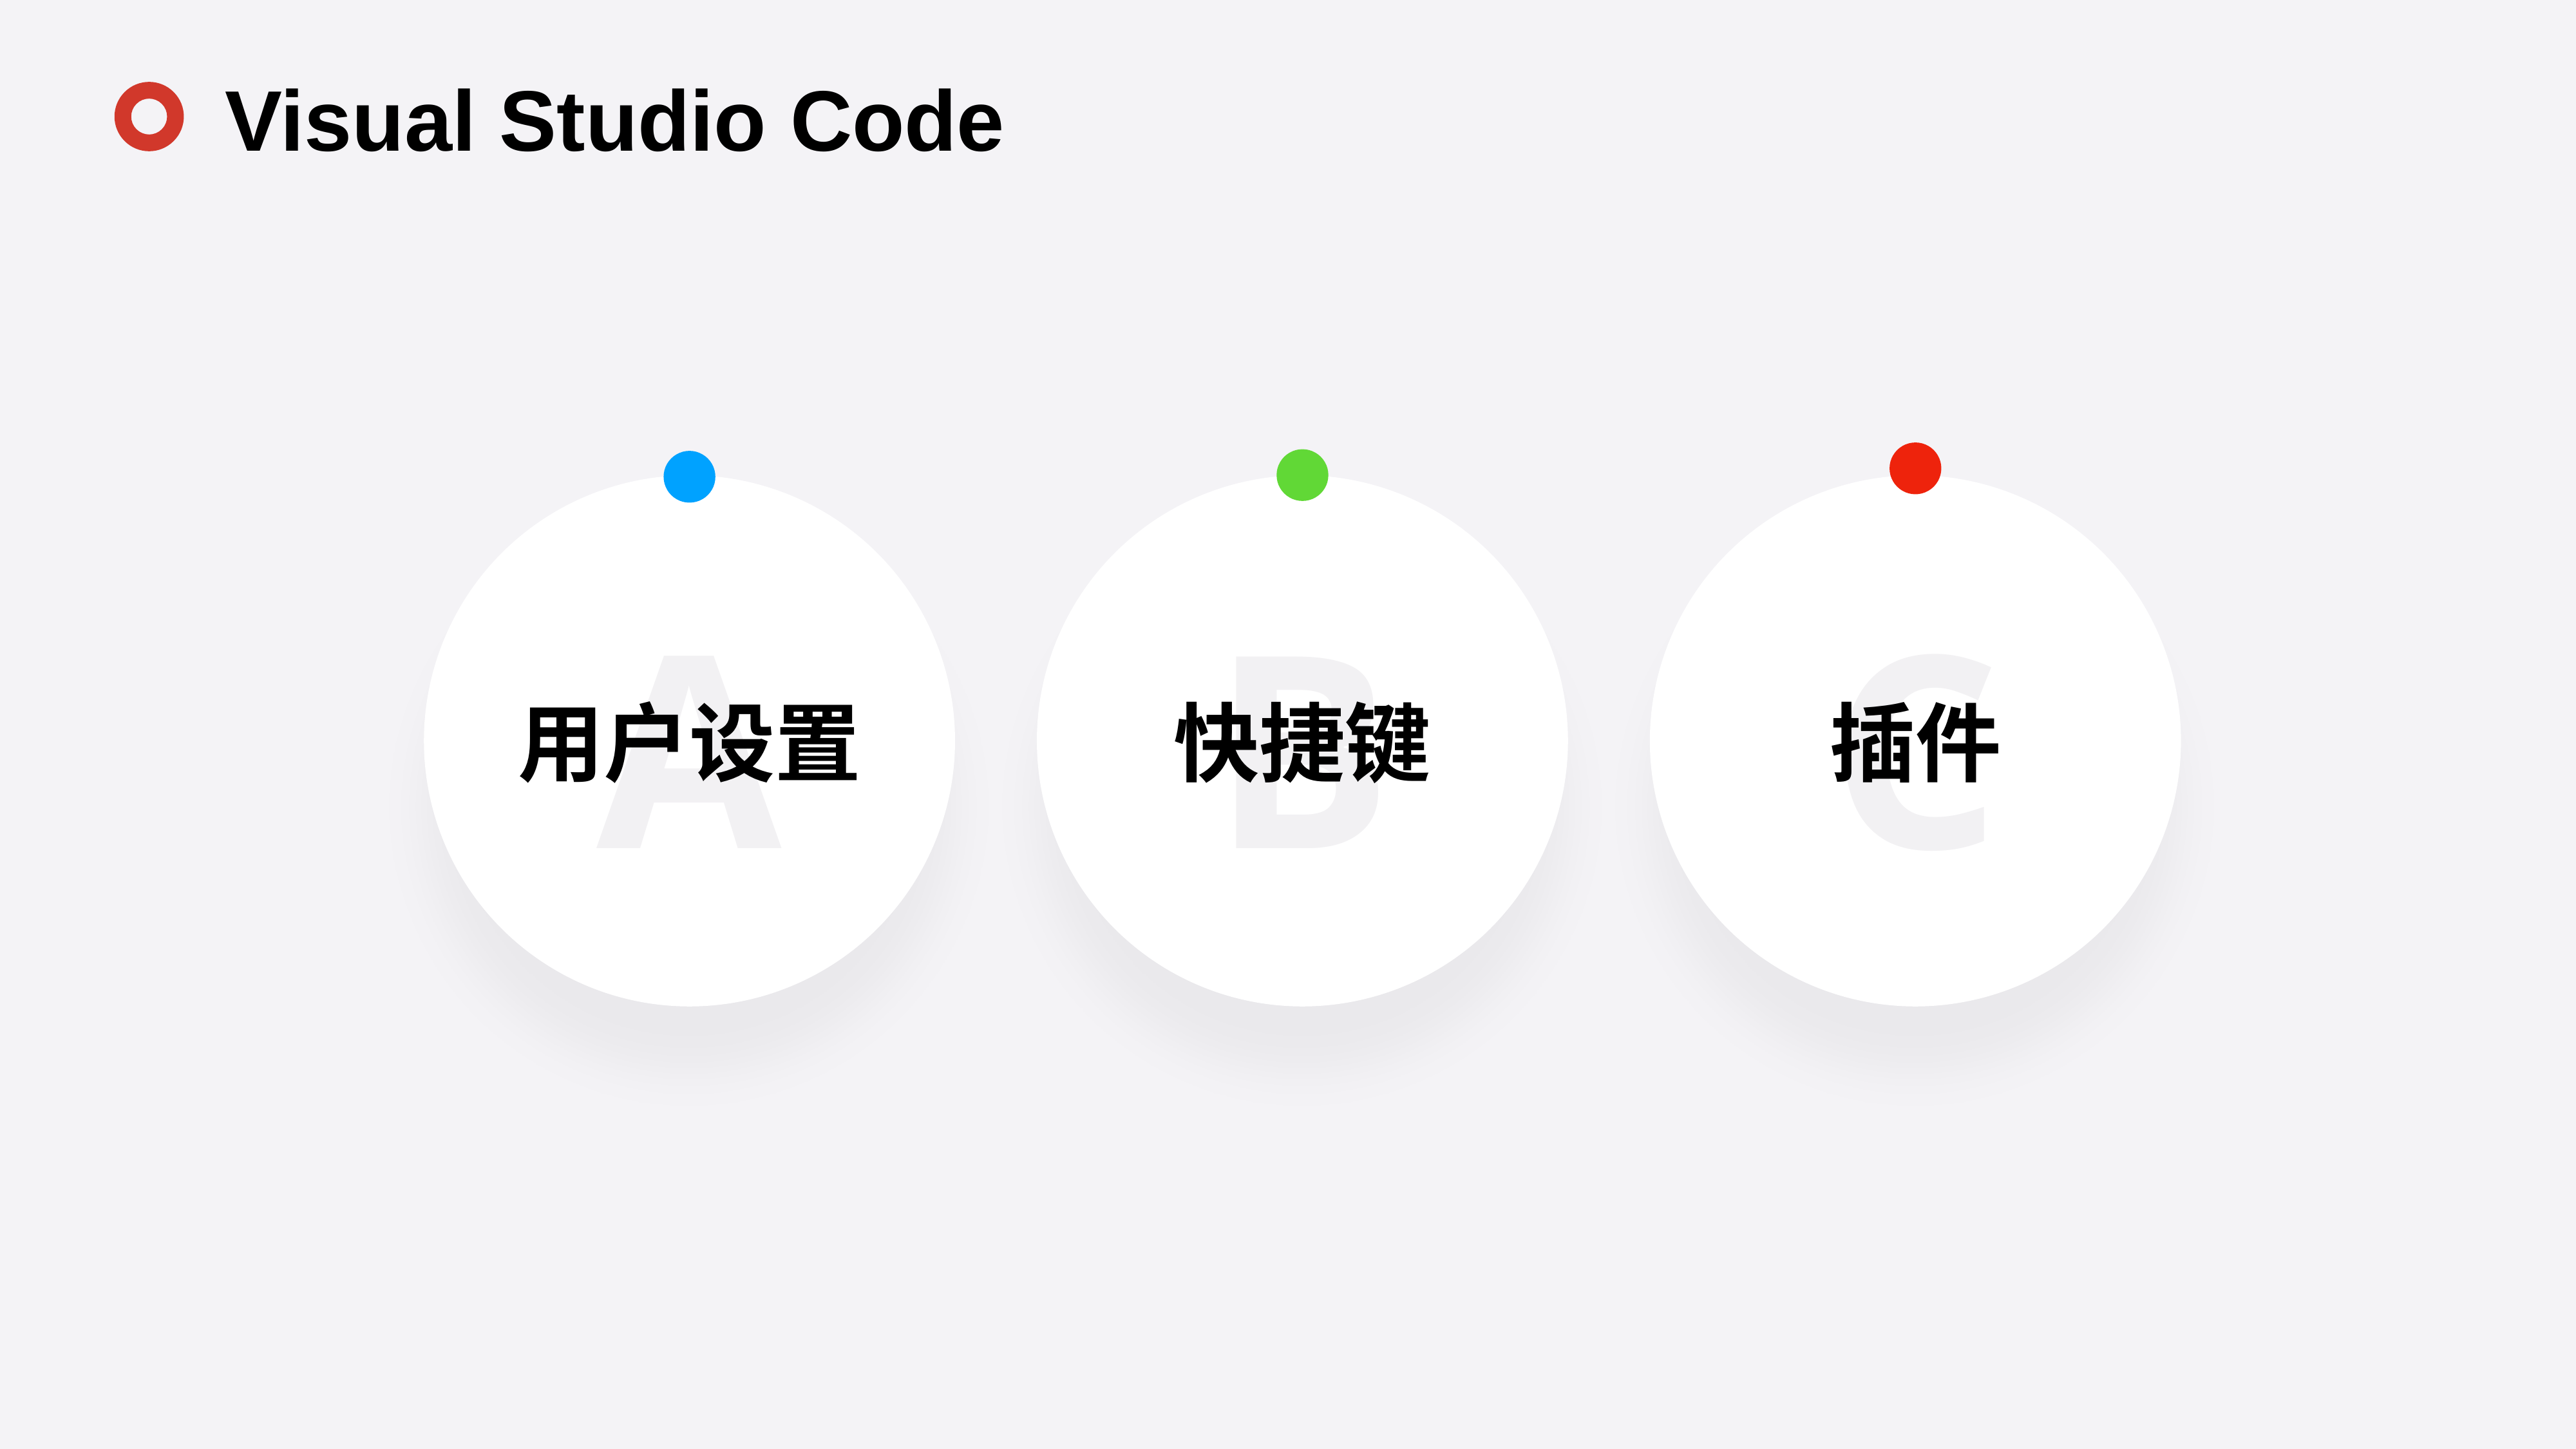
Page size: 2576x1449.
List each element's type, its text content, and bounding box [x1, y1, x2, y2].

text_box Visual Studio Code [217, 57, 1014, 176]
text_box [114, 82, 184, 151]
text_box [1649, 442, 2181, 1007]
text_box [1036, 449, 1568, 1007]
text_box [423, 450, 956, 1007]
